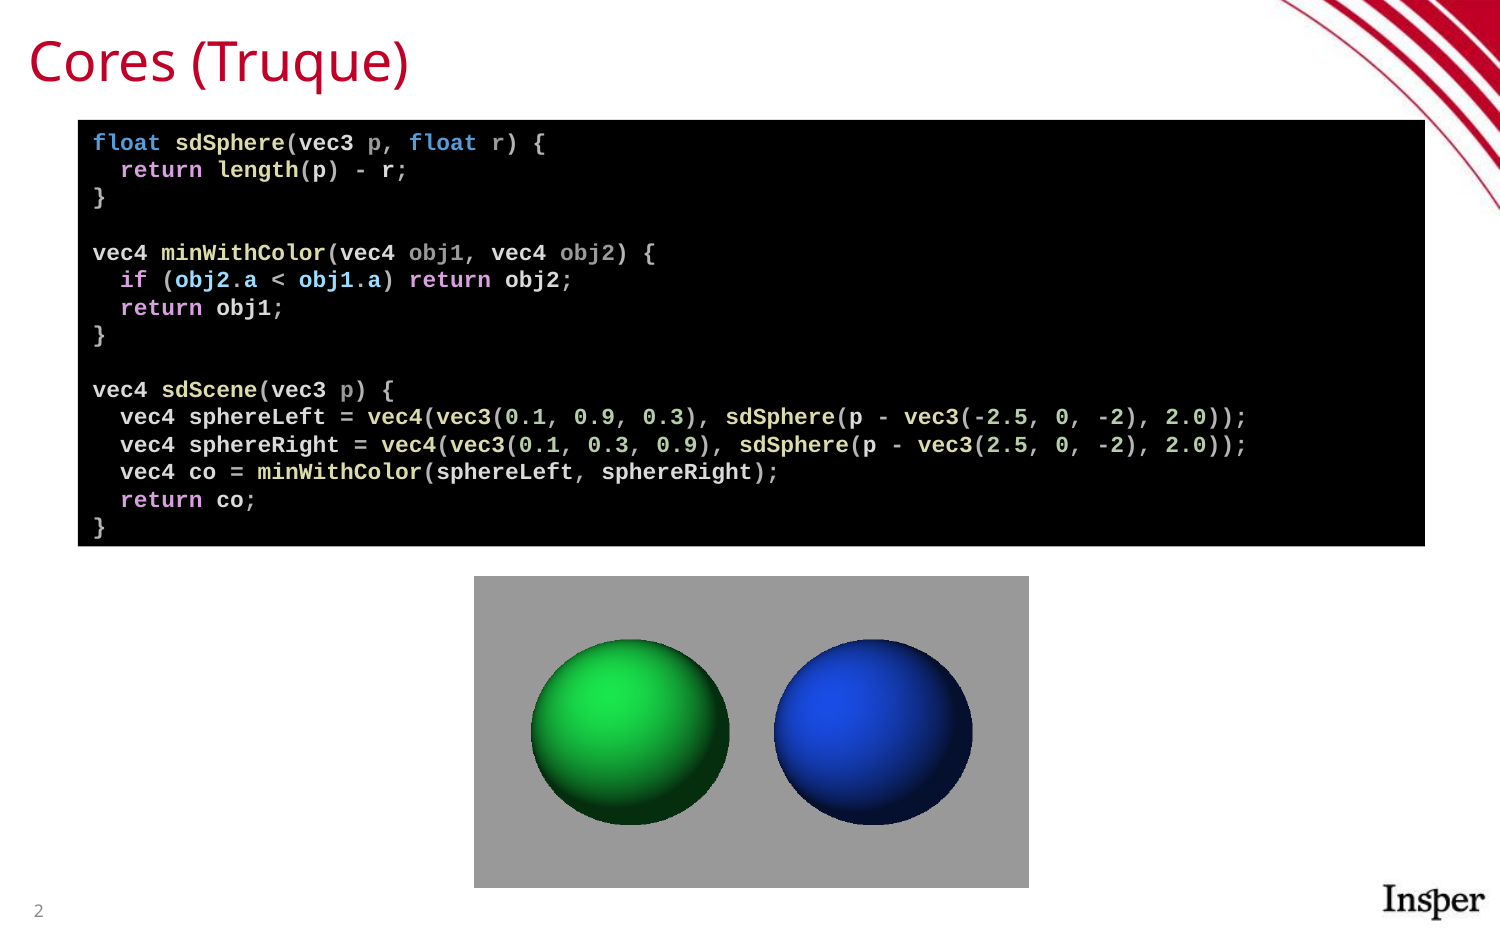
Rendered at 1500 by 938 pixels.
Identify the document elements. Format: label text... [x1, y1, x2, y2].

title Cores (Truque) [13, 18, 1397, 104]
picture [249, 0, 1500, 938]
slide_number 2 [0, 887, 78, 938]
text_box float sdSphere(vec3 p, float r) { return length(p) - r; } vec4 minWithColor(vec4 obj1, vec4 obj2) { if (obj2.a < obj1.a) return obj2; return obj1; } vec4 sdScene(vec3 p) { vec4 sphereLeft = vec4(vec3(0.1, 0.9, 0.3), sdSphere(p - vec3(-2.5, 0, -2), 2.0)); vec4 sphereRight = vec4(vec3(0.1, 0.3, 0.9), sdSphere(p - vec3(2.5, 0, -2), 2.0)); vec4 co = minWithColor(sphereLeft, sphereRight); return co; } [77, 119, 1425, 547]
